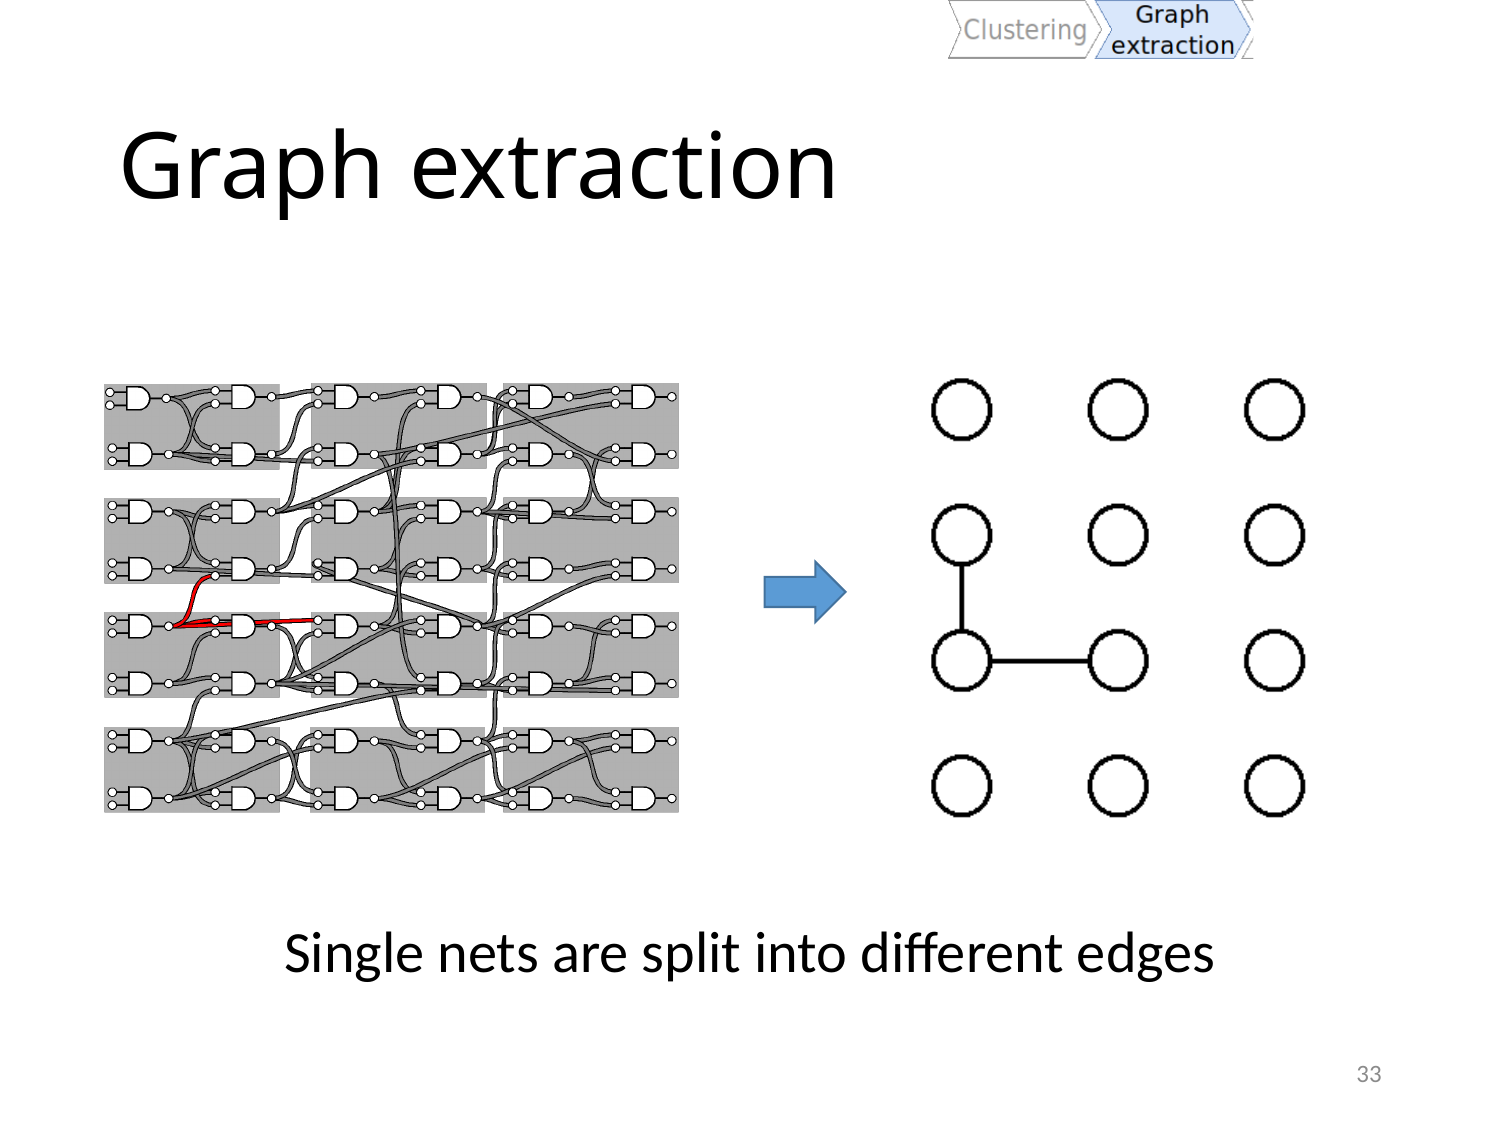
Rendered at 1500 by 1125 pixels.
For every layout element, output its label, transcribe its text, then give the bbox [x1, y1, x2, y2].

title Graph extraction [103, 59, 1397, 278]
text_box Single nets are split into different edges [269, 906, 1231, 992]
slide_number 33 [1059, 1042, 1397, 1103]
picture [947, 0, 1254, 61]
text_box [763, 559, 848, 625]
picture [930, 377, 1307, 819]
picture [103, 383, 680, 813]
